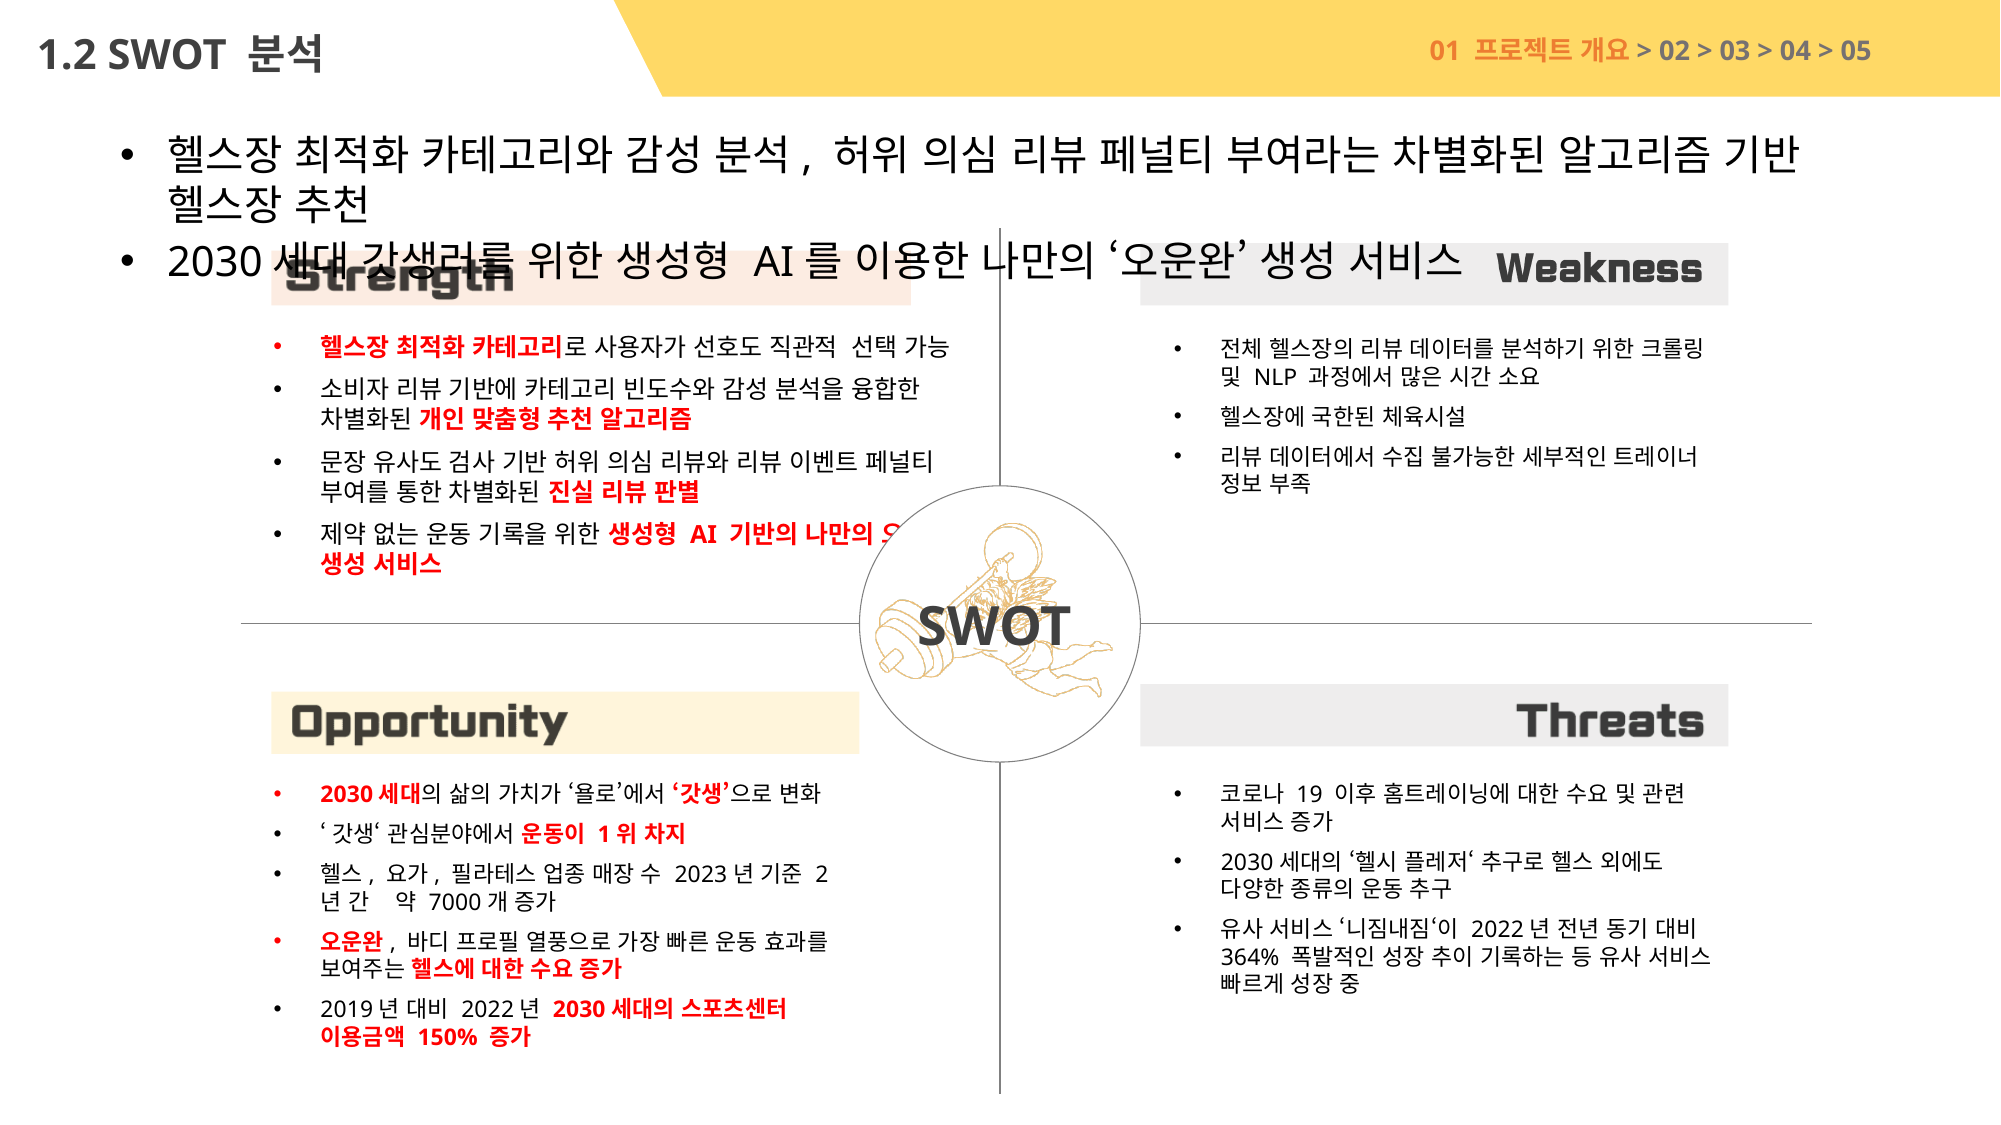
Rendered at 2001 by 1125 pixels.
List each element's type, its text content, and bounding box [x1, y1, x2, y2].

text_box 1.2 SWOT 분석 [22, 21, 432, 86]
text_box 01 프로젝트 개요> 02 > 03 > 04 > 05 [1414, 25, 1972, 73]
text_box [240, 228, 1813, 1095]
text_box 헬스장 최적화 카테고리와 감성 분석, 허위 의심 리뷰 페널티 부여라는 차별화된 알고리즘 기반 헬스장 추천 2030세대 갓생러를 위한 생성형 AI를 이용한 나만의 ‘오운완’ 생성 서비스 [105, 121, 1901, 293]
